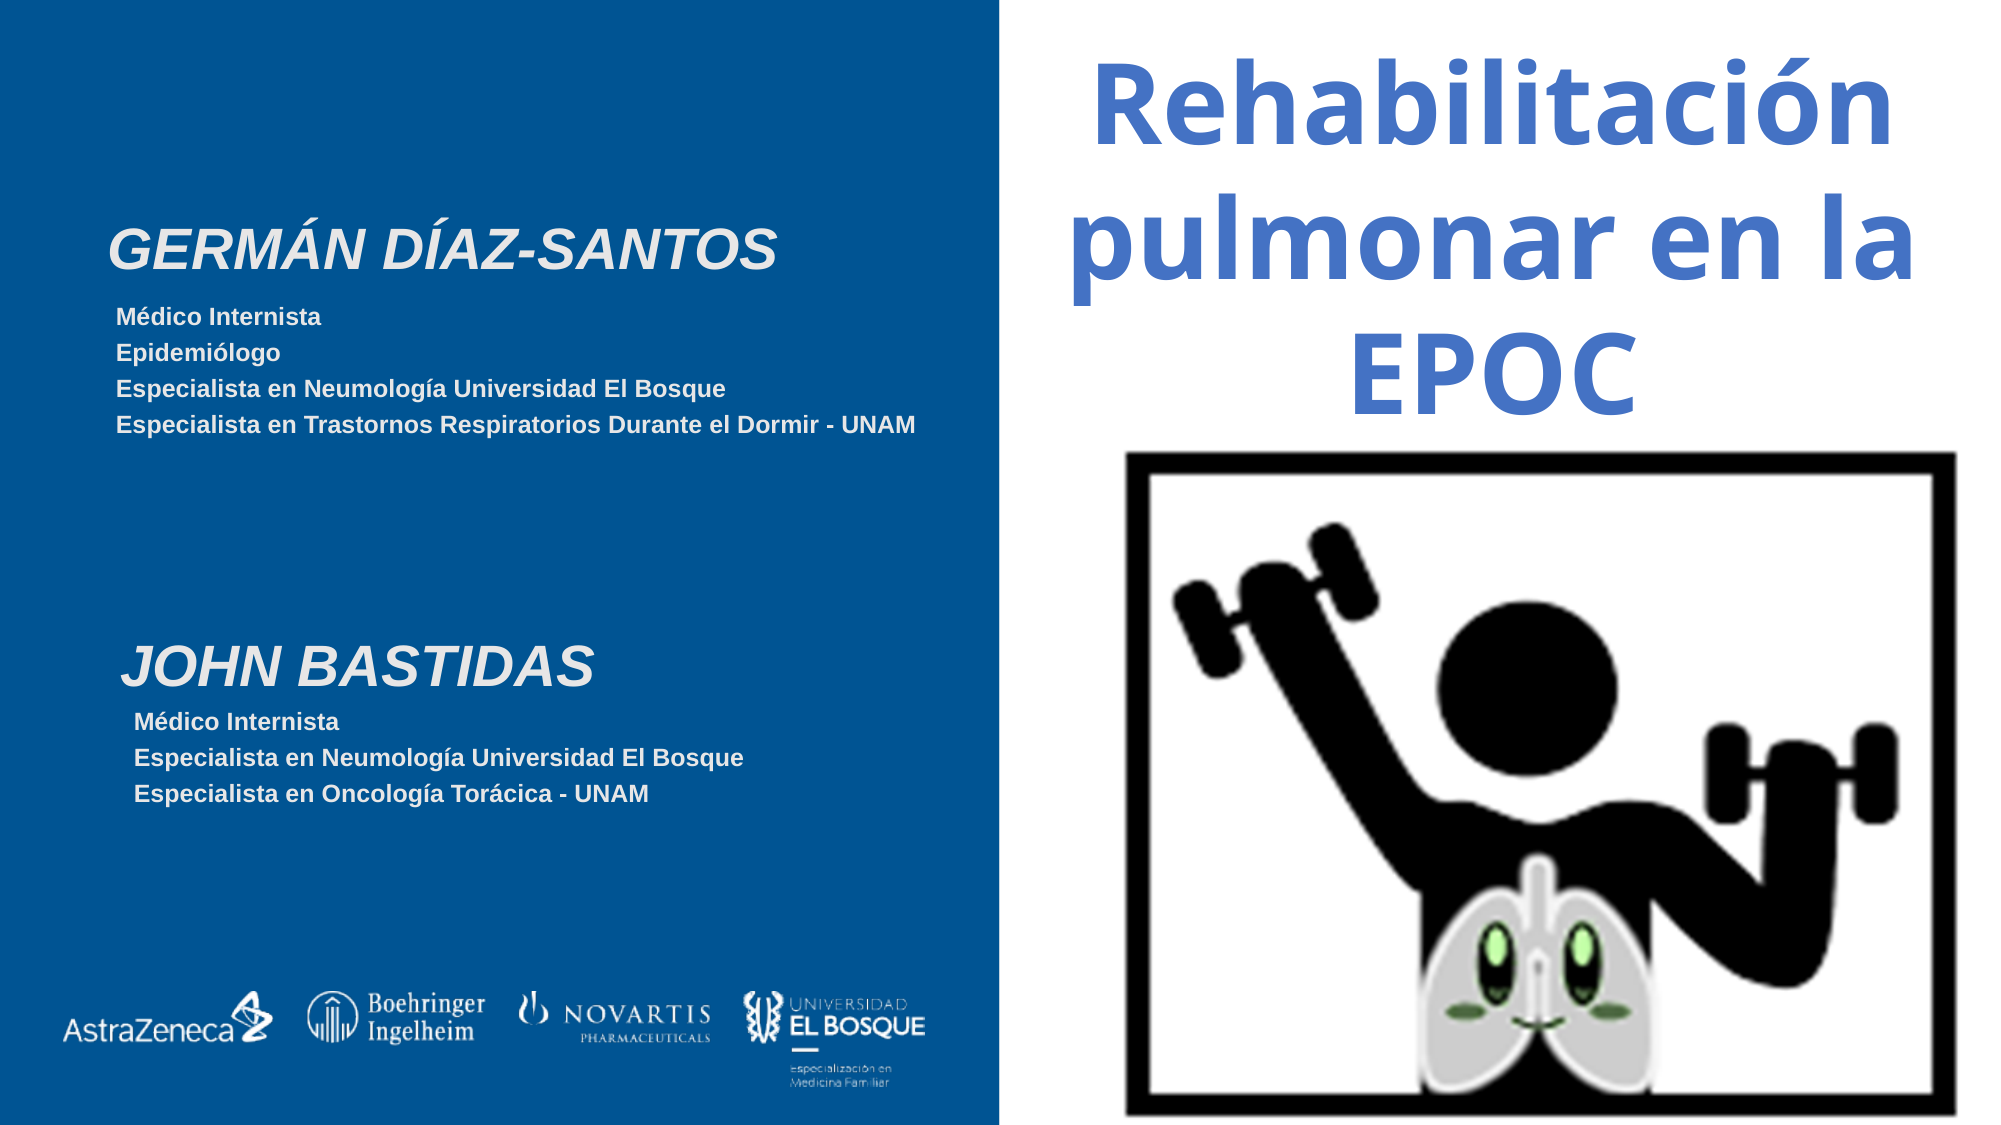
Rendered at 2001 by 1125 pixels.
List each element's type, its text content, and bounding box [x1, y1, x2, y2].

list GERMÁN DÍAZ-SANTOS [92, 203, 948, 317]
picture [63, 991, 925, 1087]
text_box Rehabilitación pulmonar en la EPOC [975, 24, 2000, 445]
list Médico Internista Epidemiólogo Especialista en Neumología Universidad El Bosque Especialista en Trastornos Respiratorios Durante el Dormir - UNAM [100, 287, 958, 354]
text_box JOHN BASTIDAS [105, 620, 960, 734]
picture [1112, 448, 1961, 1125]
text_box Médico Internista Especialista en Neumología Universidad El Bosque Especialista en Oncología Torácica - UNAM [118, 691, 976, 759]
text_box [0, 0, 1000, 1125]
